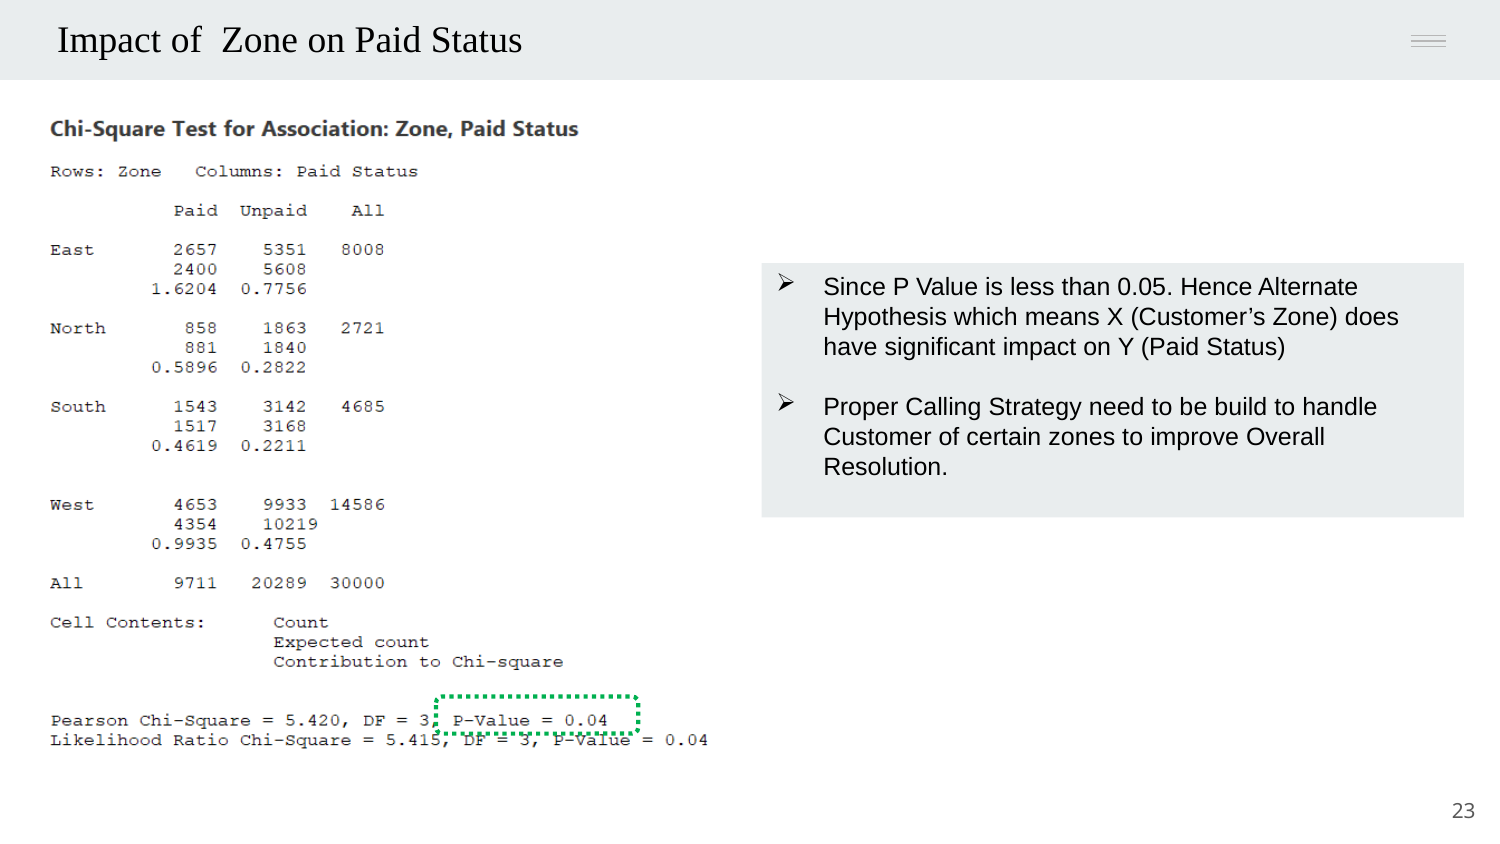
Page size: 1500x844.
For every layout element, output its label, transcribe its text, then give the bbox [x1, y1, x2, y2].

picture [48, 110, 718, 755]
text_box Since P Value is less than 0.05. Hence Alternate Hypothesis which means X (Customer’s Zone) does have significant impact on Y (Paid Status) Proper Calling Strategy need to be build to handle Customer of certain zones to improve Overall Resolution. [761, 263, 1464, 518]
slide_number 23 [1400, 779, 1491, 844]
text_box Impact of Zone on Paid Status [32, 0, 1004, 81]
